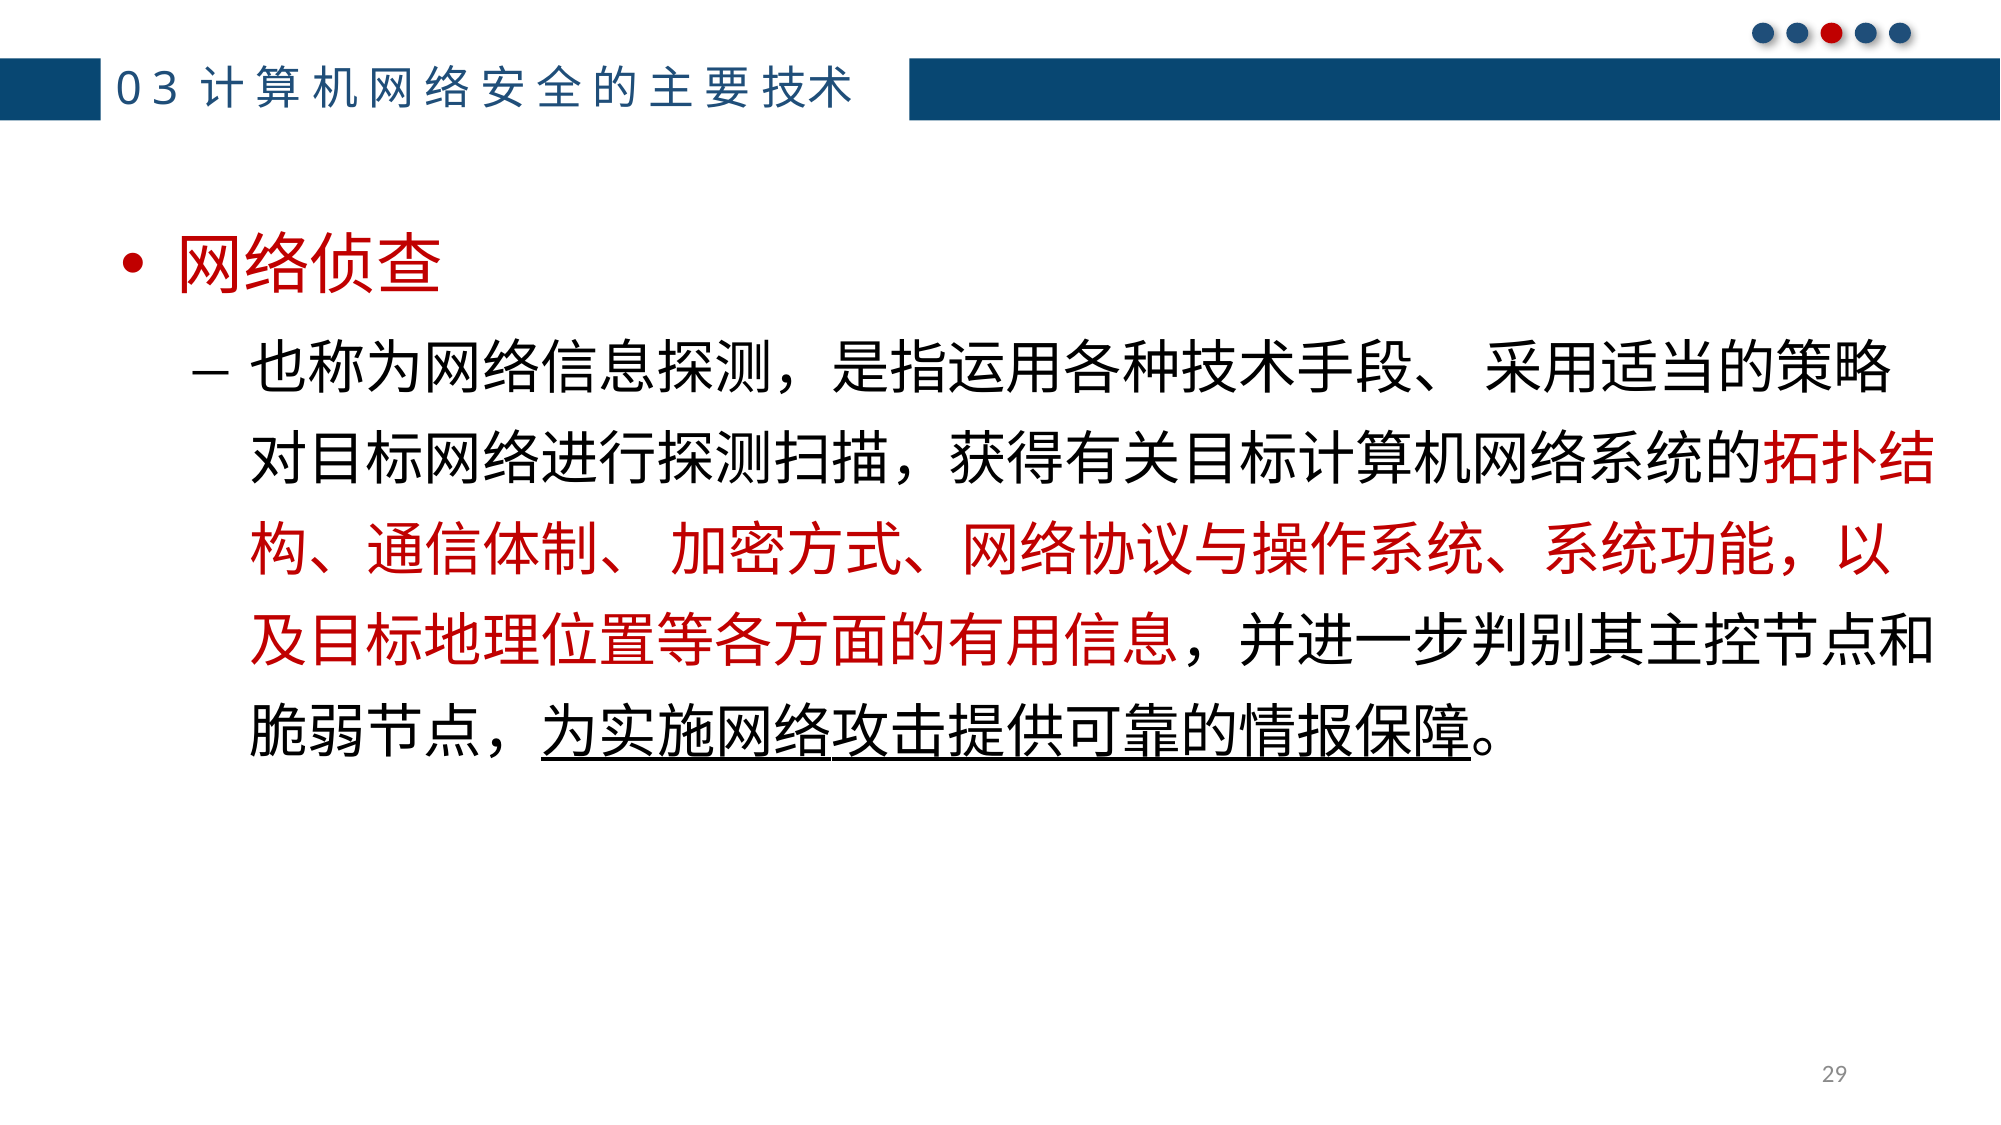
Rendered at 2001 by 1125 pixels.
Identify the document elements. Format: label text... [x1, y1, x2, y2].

text_box [1751, 21, 1776, 45]
text_box [1819, 21, 1844, 45]
slide_number 29 [1412, 1042, 1863, 1103]
text_box [1785, 21, 1810, 45]
list 网络侦查 也称为网络信息探测，是指运用各种技术手段、 采用适当的策略对目标网络进行探测扫描，获得有关目标计算机网络系统的拓扑结构、通信体制、 加密方式、网络协议与操作系统、系统功能，以及目标地理位置等各方面的有用信息，并进一步判别其主控节点和脆弱节点，为实施网络攻击提供可靠的情报保障。 [103, 190, 1954, 1015]
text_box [0, 58, 2000, 121]
text_box [1887, 21, 1912, 45]
text_box [1853, 21, 1878, 45]
